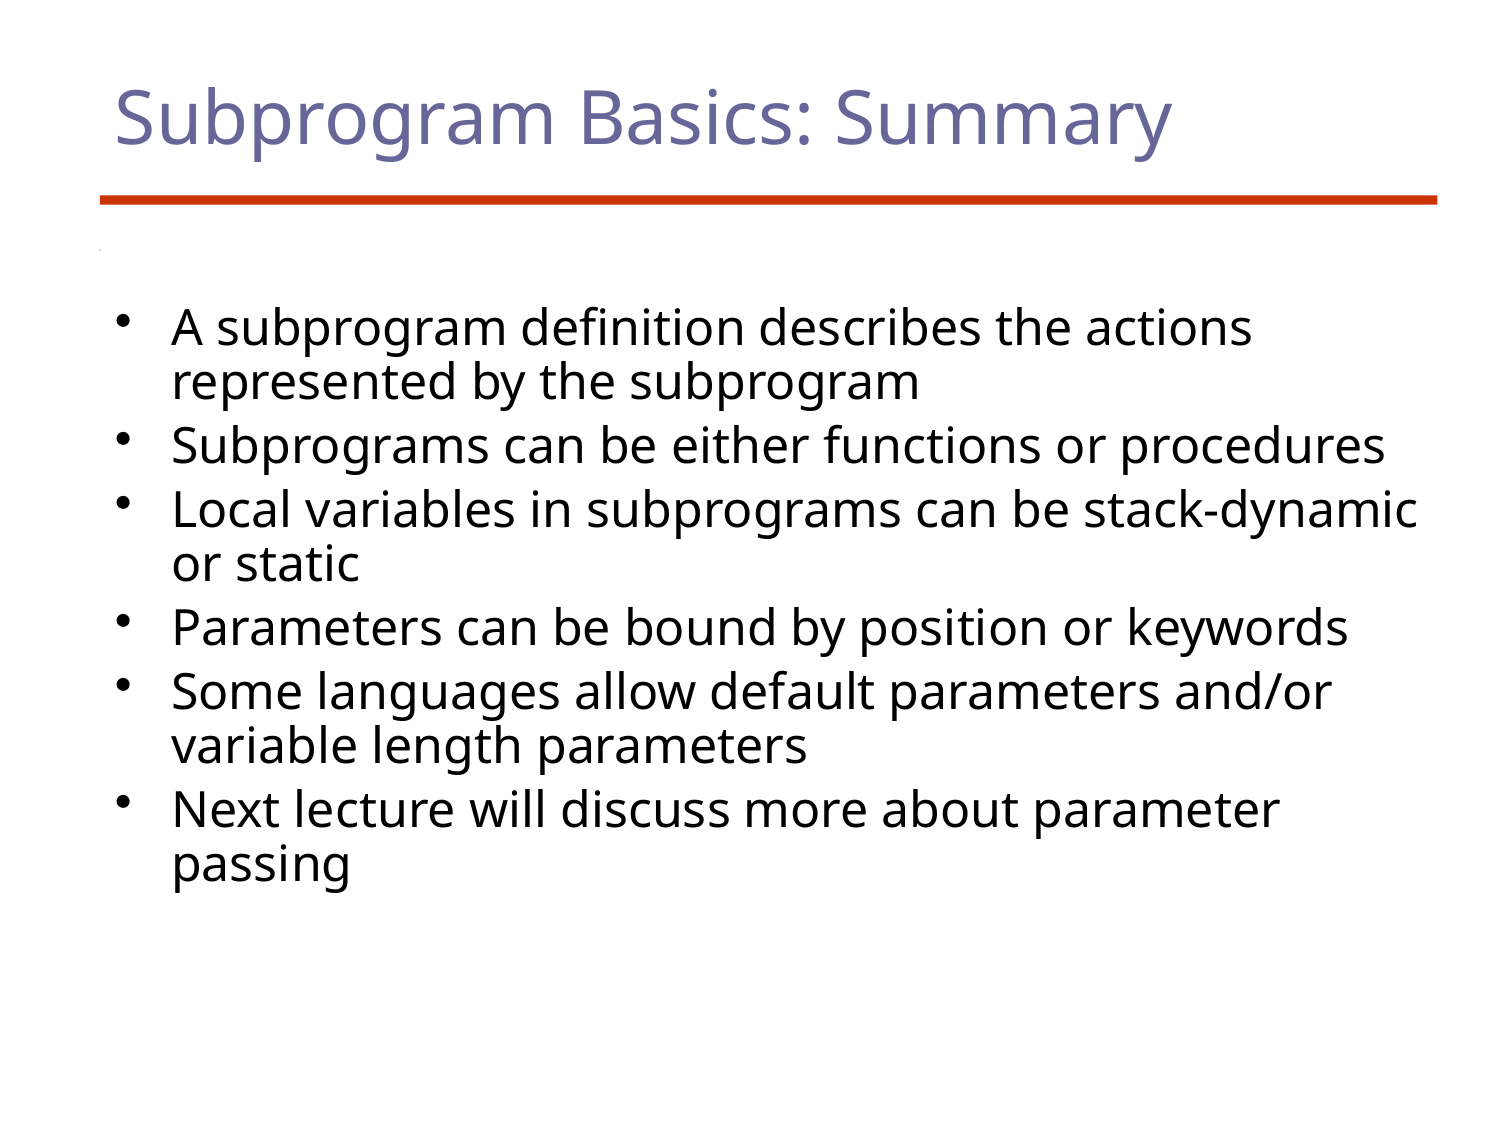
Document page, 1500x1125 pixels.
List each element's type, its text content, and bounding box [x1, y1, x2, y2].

list A subprogram definition describes the actions represented by the subprogram Subprograms can be either functions or procedures Local variables in subprograms can be stack-dynamic or static Parameters can be bound by position or keywords Some languages allow default parameters and/or variable length parameters Next lecture will discuss more about parameter passing [99, 224, 1438, 1013]
title Subprogram Basics: Summary [99, 62, 1438, 224]
